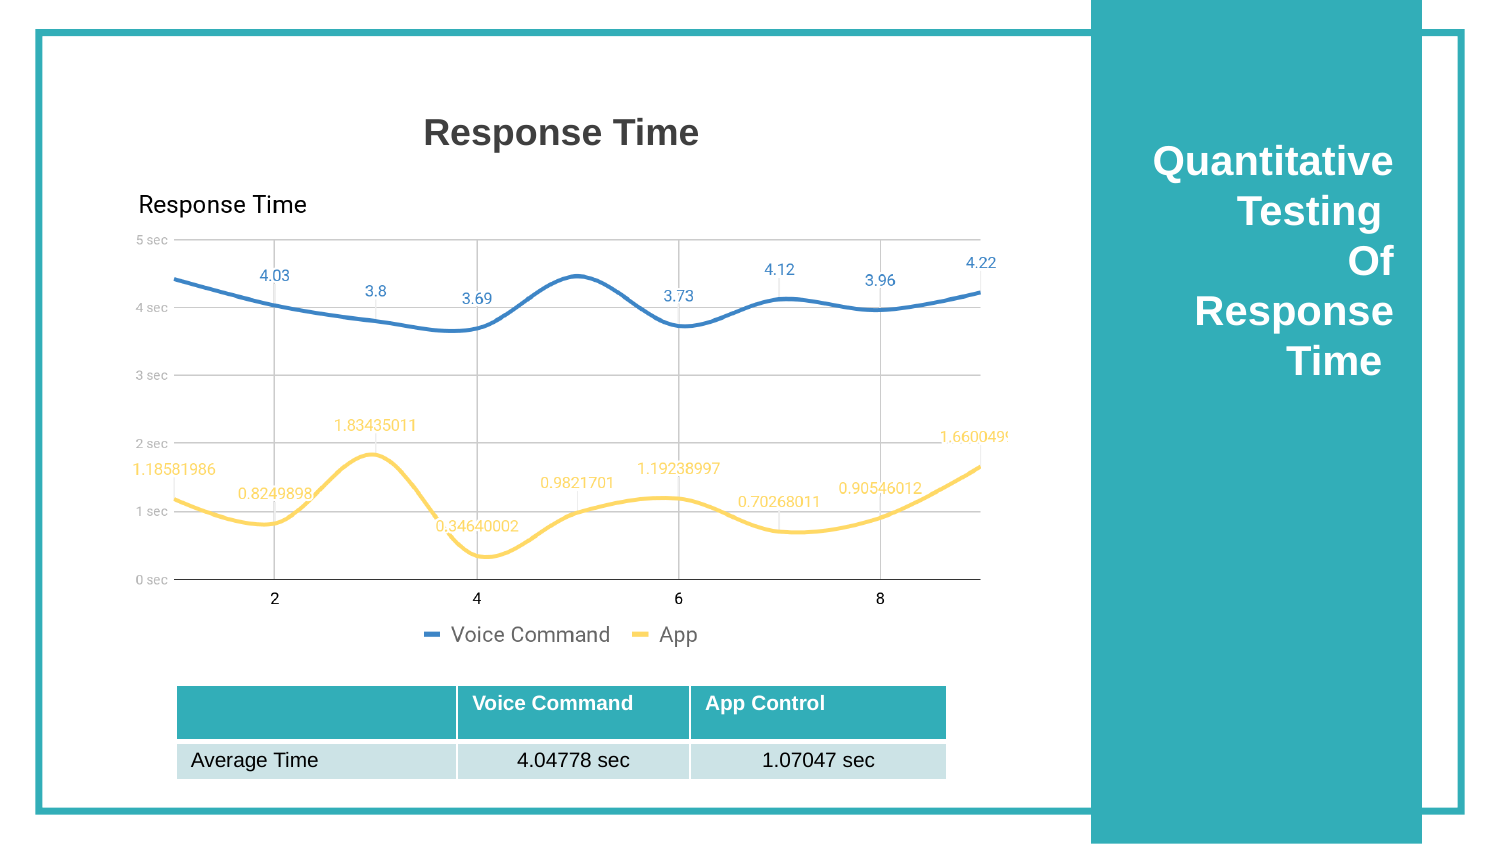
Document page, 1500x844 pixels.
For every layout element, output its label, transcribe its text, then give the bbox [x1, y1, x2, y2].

table_cell Average Time [177, 744, 456, 779]
picture [115, 167, 1008, 669]
text_box [35, 29, 1091, 815]
table_header Voice Command [458, 686, 689, 739]
table_cell 1.07047 sec [691, 744, 946, 779]
table_header [177, 686, 456, 739]
text_box [1091, 0, 1422, 844]
text_box Response Time [94, 100, 1028, 151]
table_cell 4.04778 sec [458, 744, 689, 779]
text_box Quantitative Testing Of Response Time [1078, 126, 1409, 363]
table_header App Control [691, 686, 946, 739]
text_box [1422, 29, 1465, 815]
